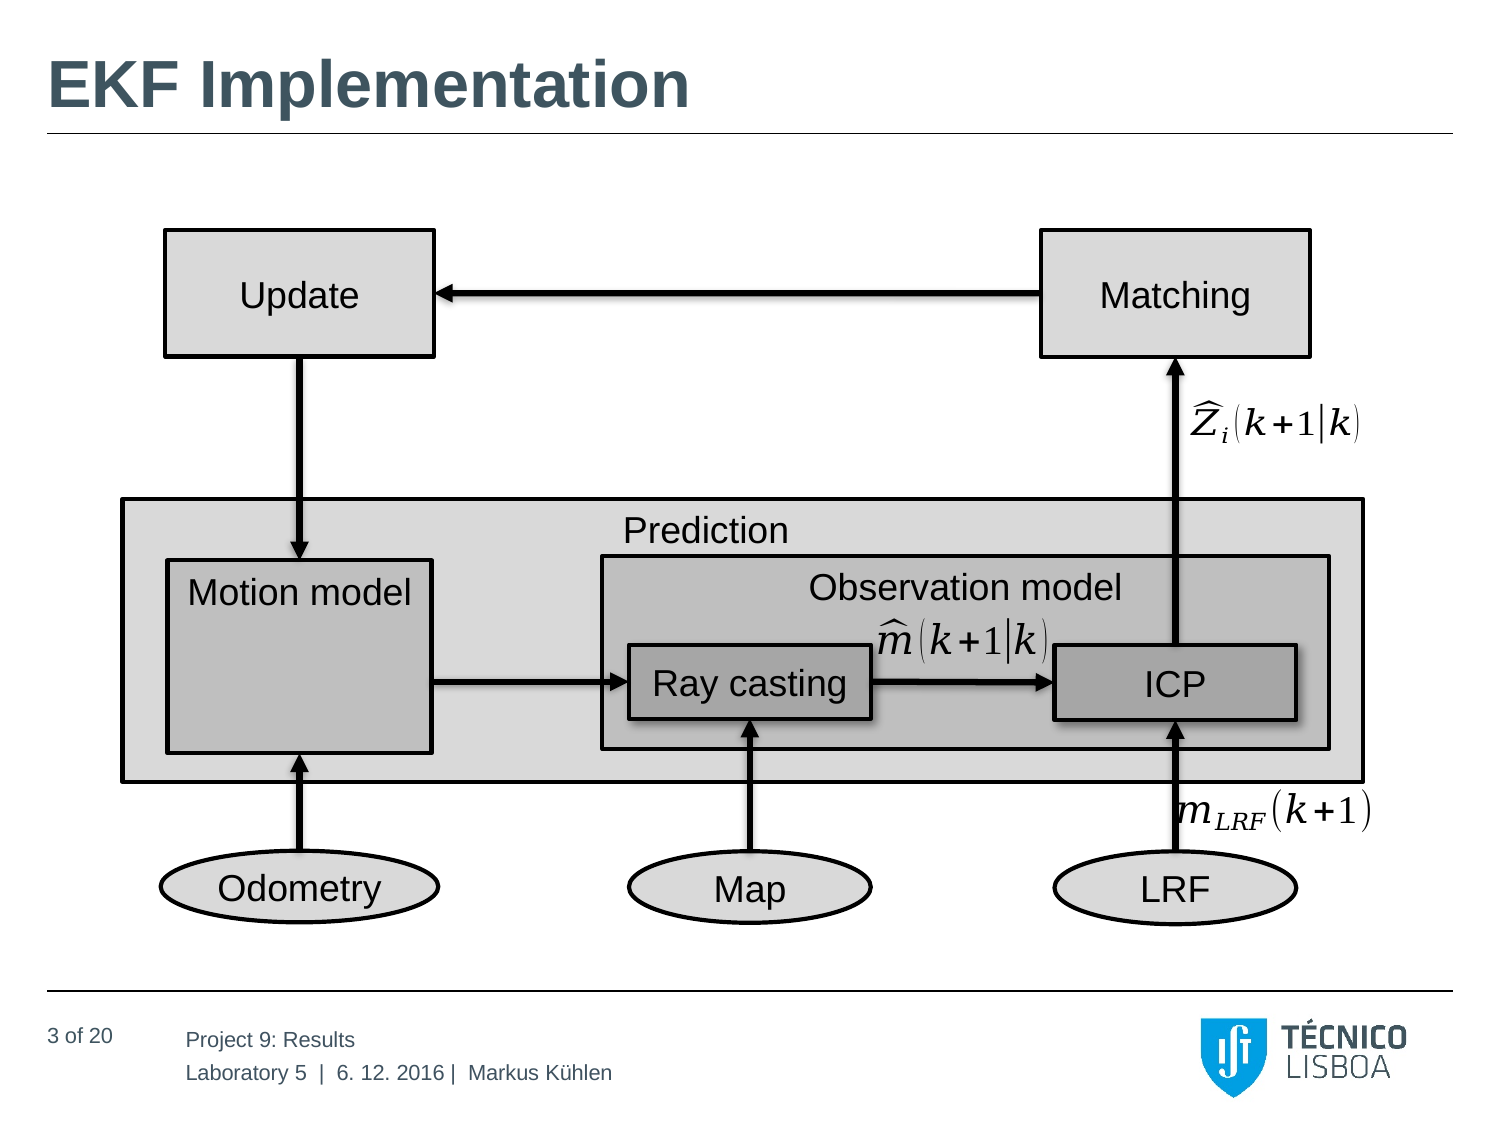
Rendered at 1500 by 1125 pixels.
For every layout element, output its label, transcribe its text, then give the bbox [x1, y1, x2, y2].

picture [1188, 1003, 1419, 1105]
text_box Odometry [158, 848, 441, 925]
text_box Matching [1039, 228, 1312, 359]
text_box LRF [1052, 849, 1299, 927]
text_box Ray casting [627, 643, 873, 721]
text_box Prediction [758, 751, 1167, 784]
text_box Prediction [306, 497, 1167, 676]
text_box Prediction [120, 497, 294, 784]
text_box ICP [1052, 643, 1298, 722]
text_box Update [163, 228, 436, 359]
text_box Observation model [758, 693, 1167, 751]
text_box Observation model [1184, 554, 1331, 751]
text_box Observation model [600, 692, 741, 751]
title EKF Implementation [47, 33, 1453, 123]
text_box Map [626, 849, 873, 925]
text_box Prediction [1184, 497, 1365, 784]
footer 3 of 20 [47, 1021, 168, 1087]
text_box Prediction [303, 692, 741, 784]
text_box Observation model [600, 554, 1167, 677]
text_box Motion model [165, 558, 434, 755]
